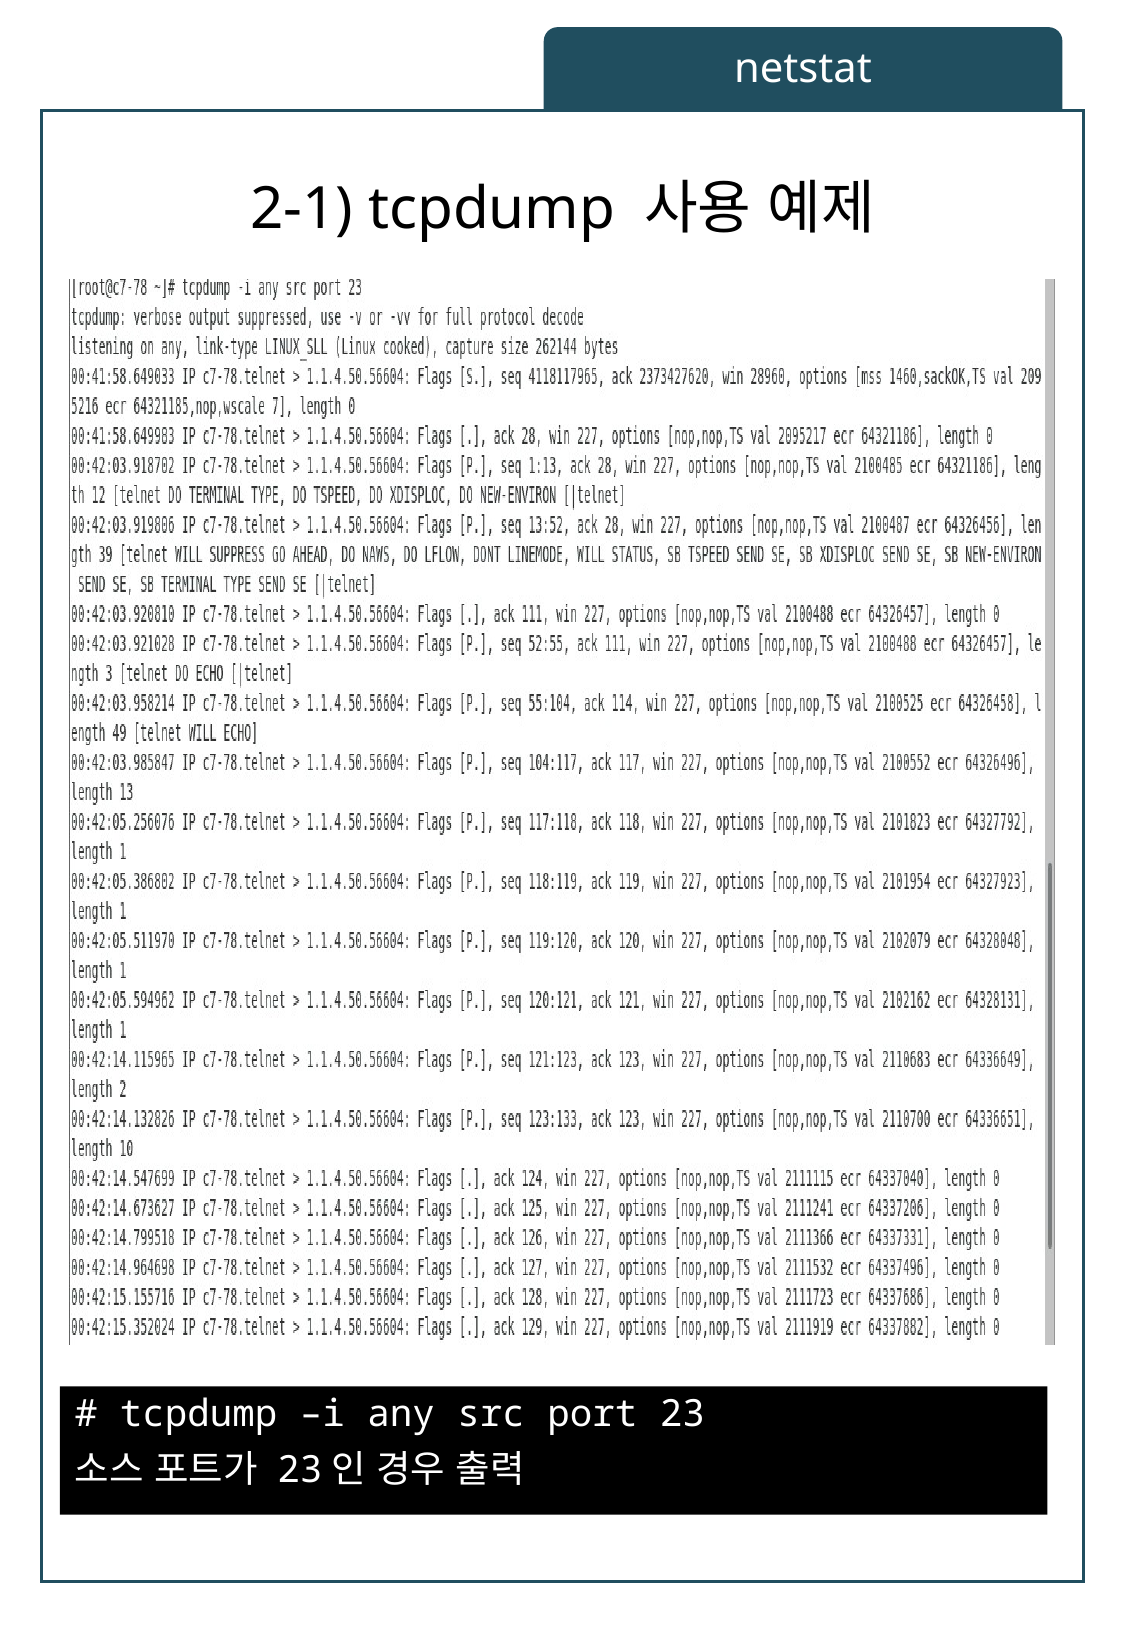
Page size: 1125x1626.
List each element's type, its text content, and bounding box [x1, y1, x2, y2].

text_box netstat [560, 35, 1046, 103]
title 2-1) tcpdump 사용 예제 [77, 152, 1048, 267]
text_box # tcpdump –i any src port 23 소스 포트가 23인 경우 출력 [59, 1386, 1048, 1515]
picture [69, 279, 1055, 1345]
text_box [41, 109, 1084, 1582]
text_box [542, 26, 1064, 112]
